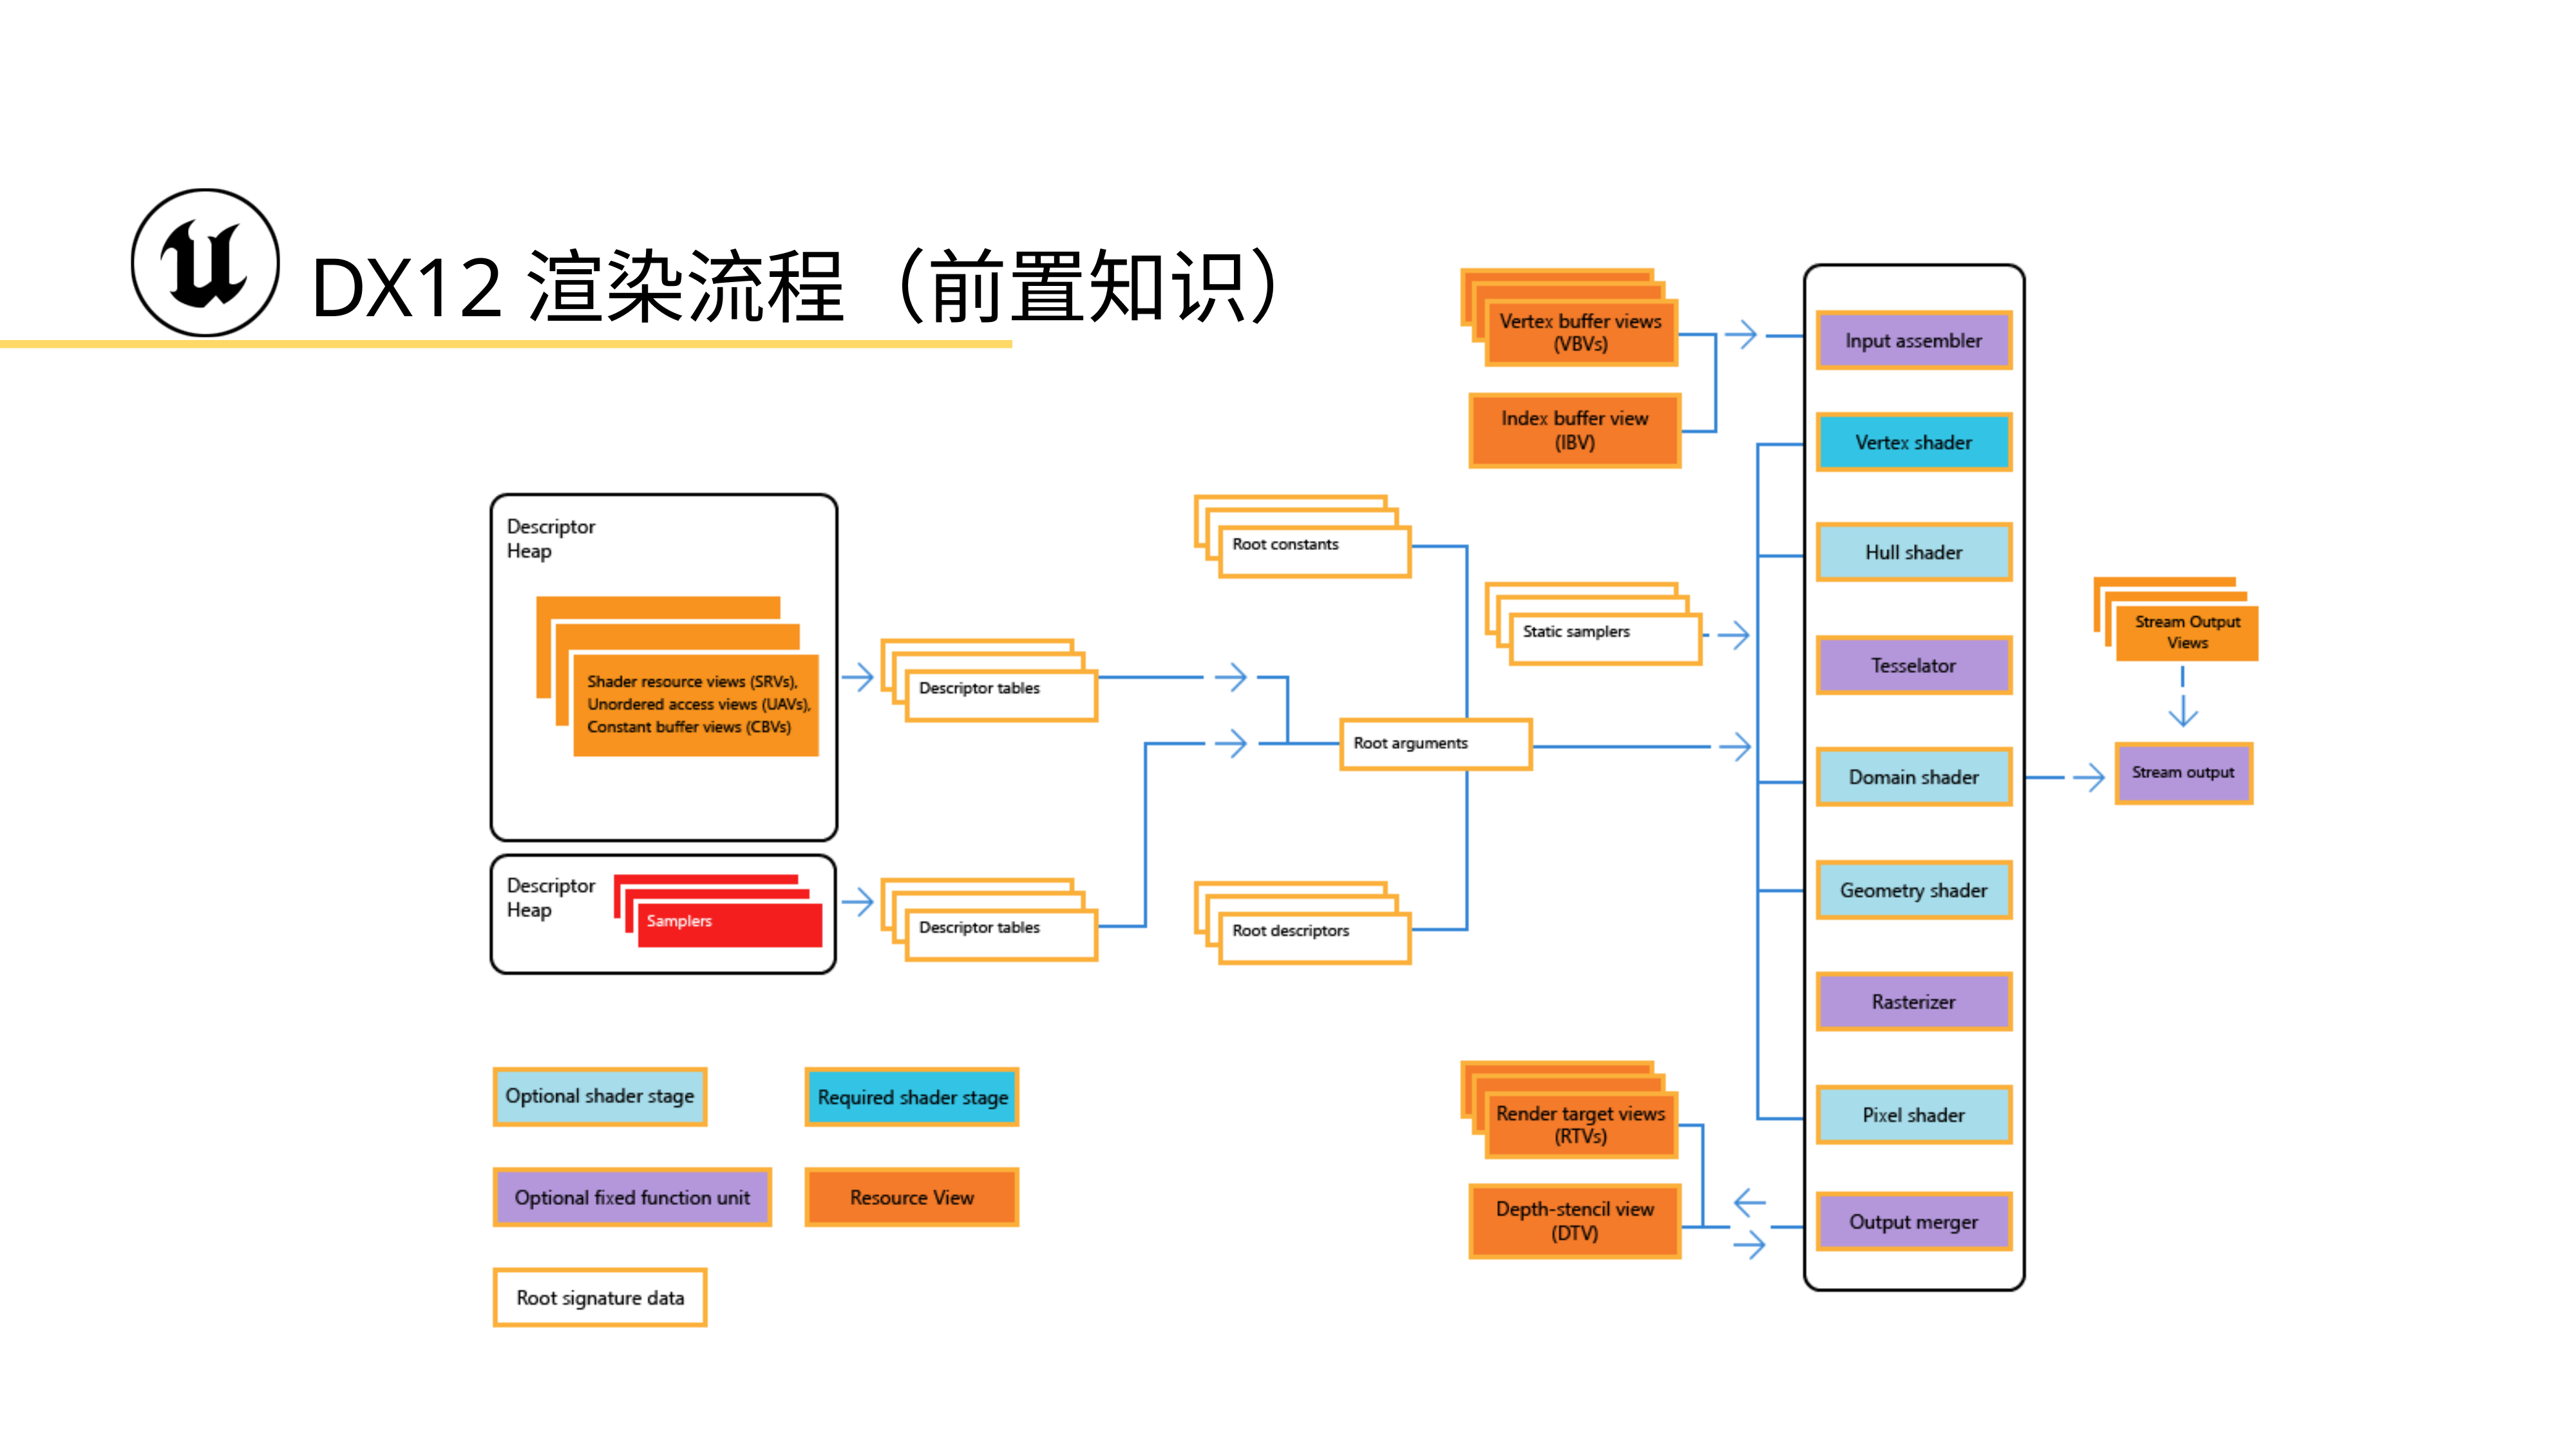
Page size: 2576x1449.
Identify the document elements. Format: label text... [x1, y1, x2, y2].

picture [128, 186, 281, 339]
picture [477, 246, 2276, 1344]
text_box [0, 340, 477, 348]
text_box DX12渲染流程（前置知识） [303, 231, 1437, 338]
